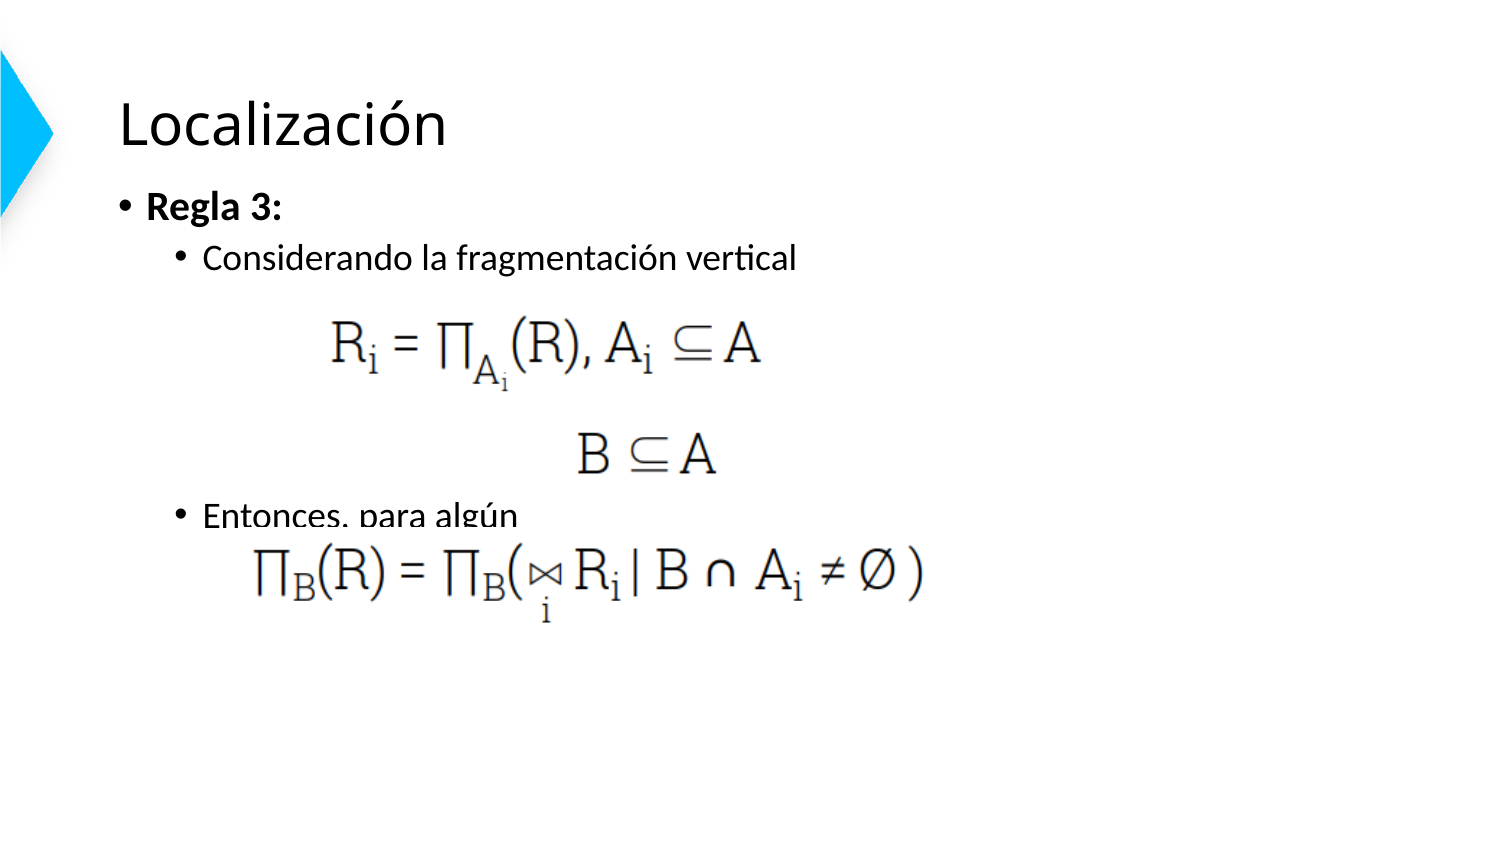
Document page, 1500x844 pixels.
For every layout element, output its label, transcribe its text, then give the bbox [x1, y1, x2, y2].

list Regla 3: Considerando la fragmentación vertical Entonces, para algún [103, 177, 1397, 713]
picture [240, 527, 929, 630]
picture [322, 294, 770, 400]
picture [0, 0, 1193, 844]
title Localización [103, 44, 1397, 177]
picture [570, 423, 735, 491]
